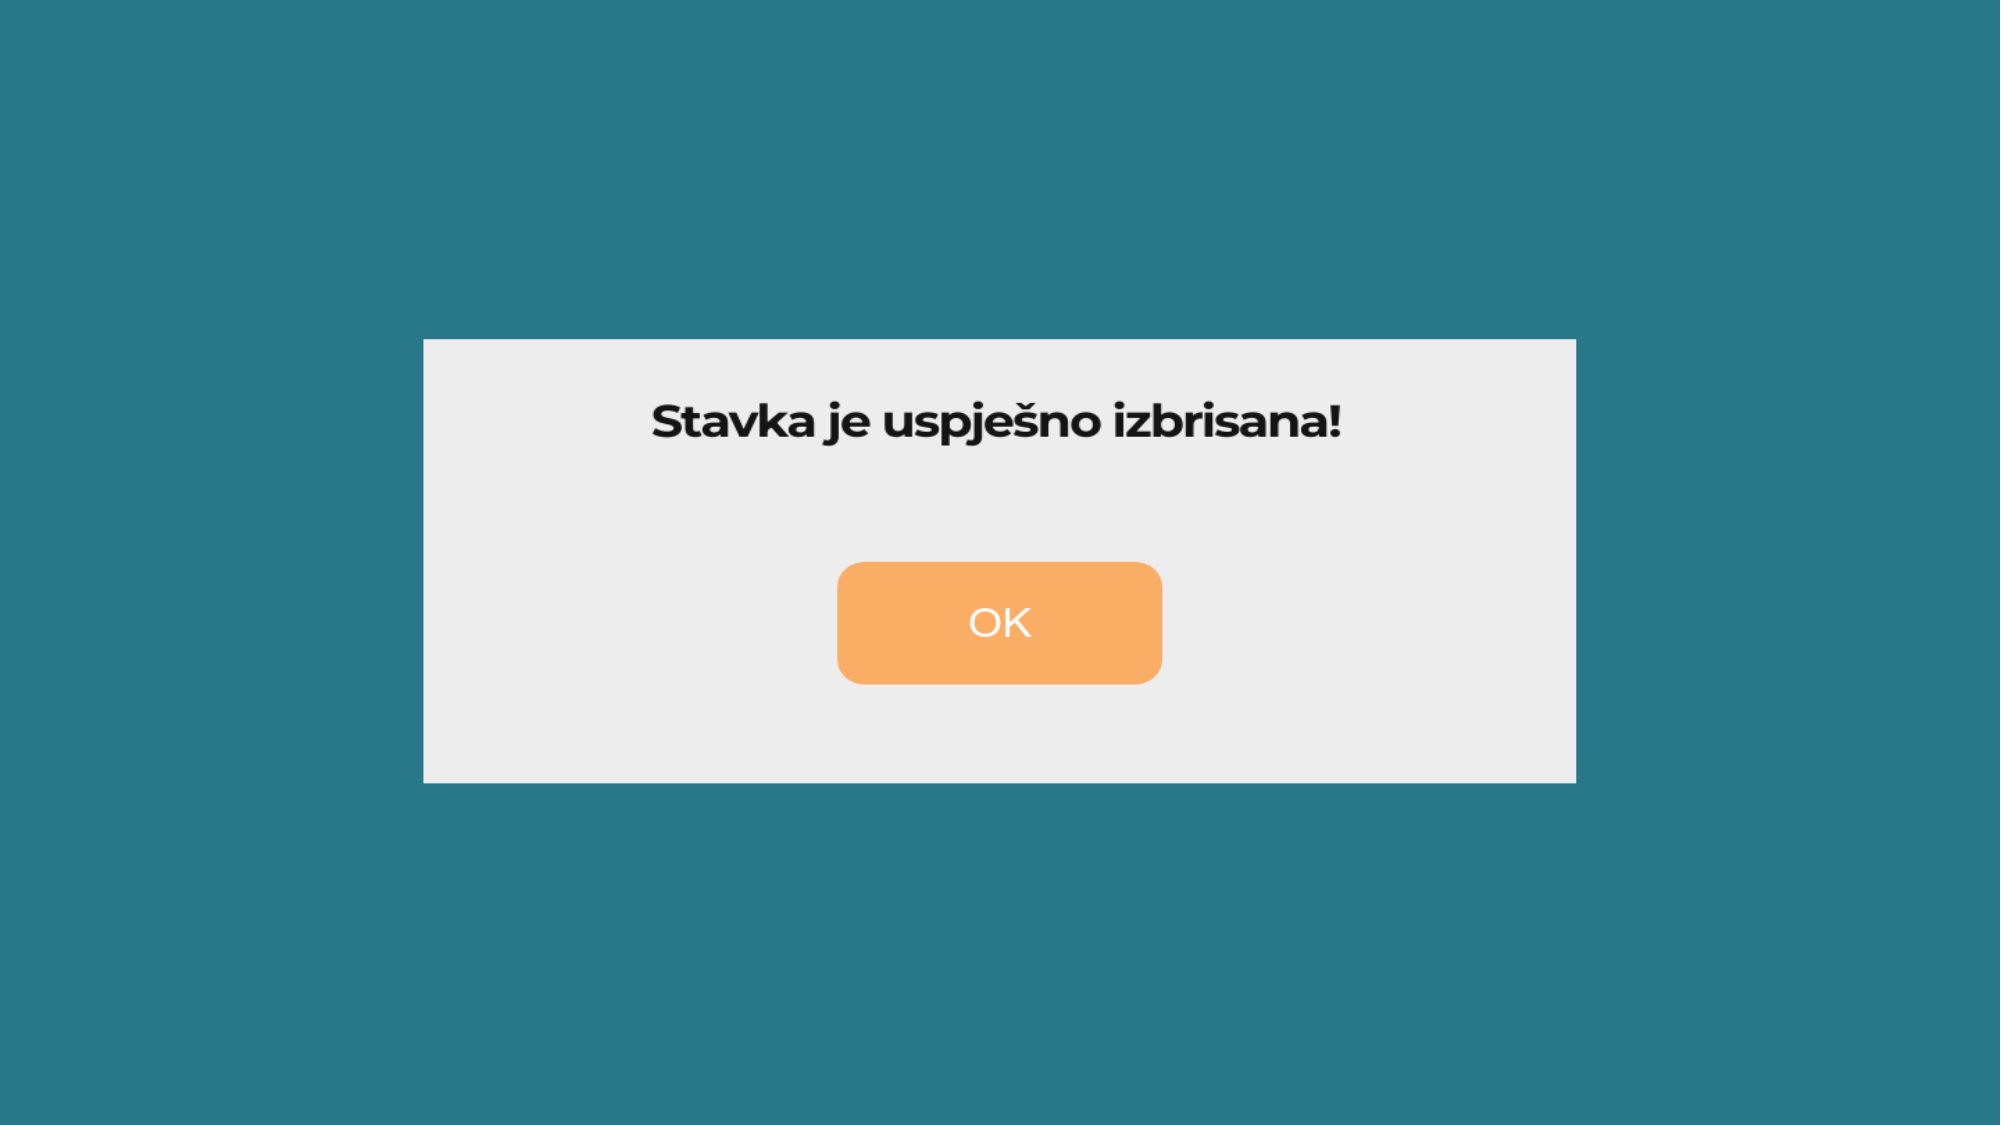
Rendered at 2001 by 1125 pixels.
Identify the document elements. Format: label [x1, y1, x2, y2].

list [0, 0, 2000, 1125]
